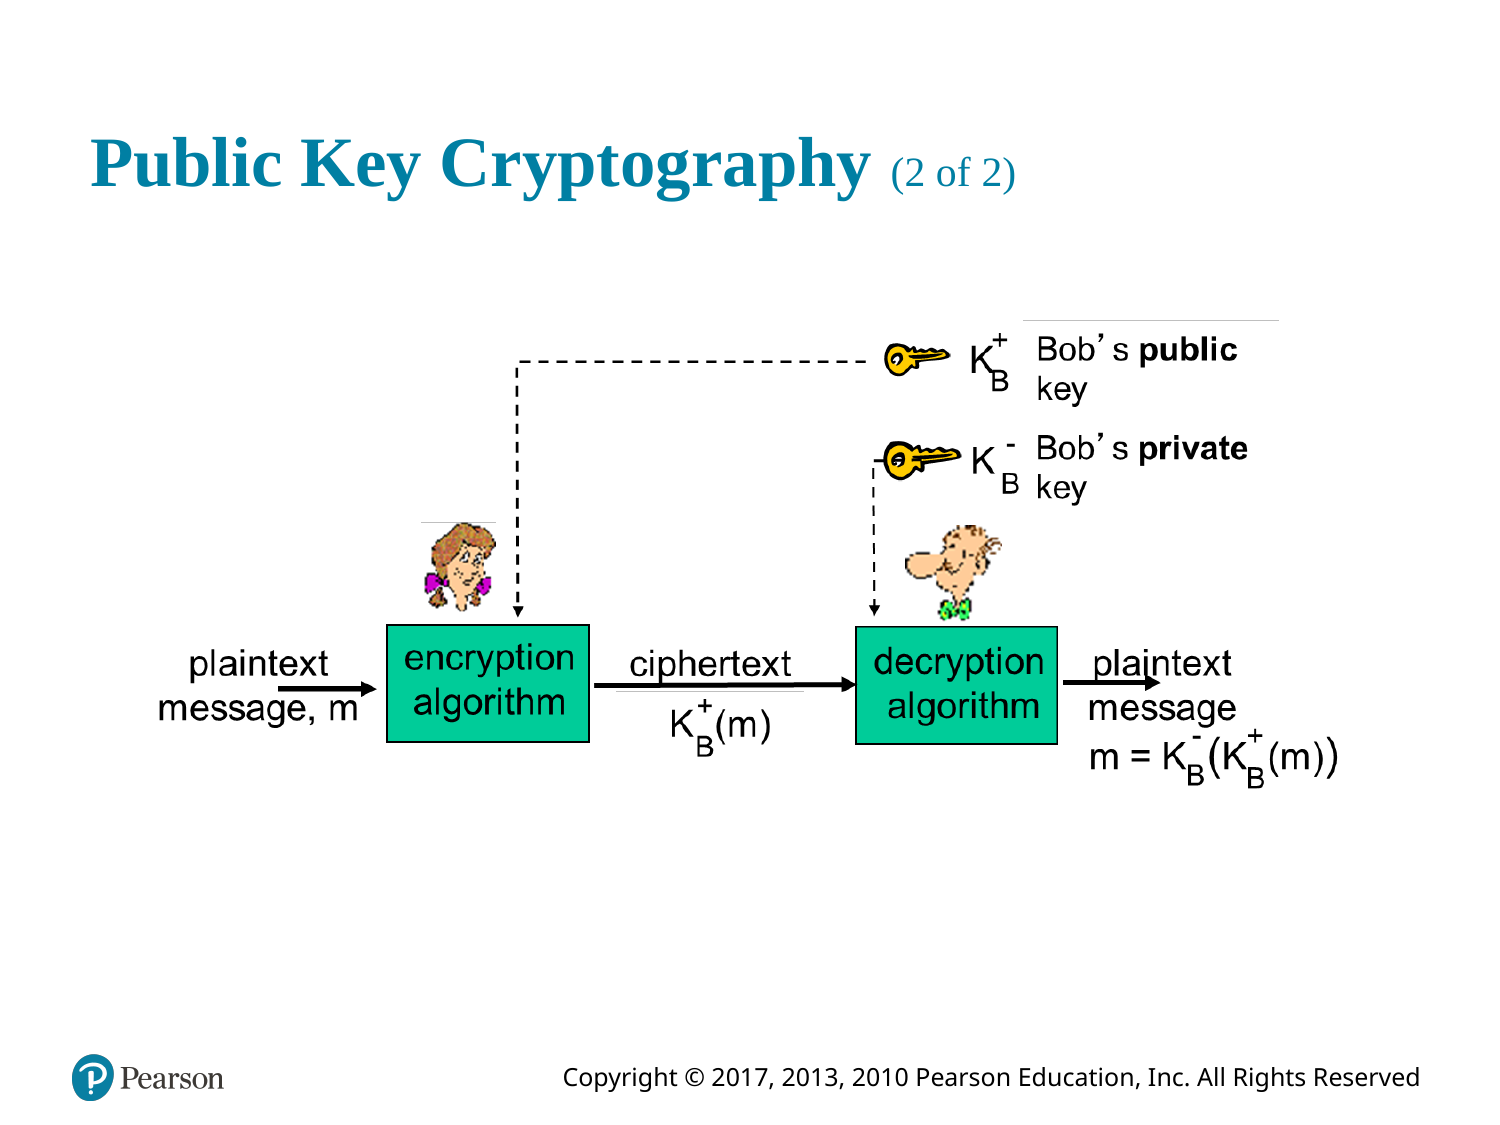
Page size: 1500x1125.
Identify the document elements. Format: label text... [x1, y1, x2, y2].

picture [134, 312, 1366, 813]
picture [98, 1054, 224, 1101]
picture [72, 1054, 88, 1070]
picture [72, 1087, 83, 1101]
title Public Key Cryptography (2 of 2) [75, 35, 1425, 216]
picture [80, 1063, 106, 1088]
